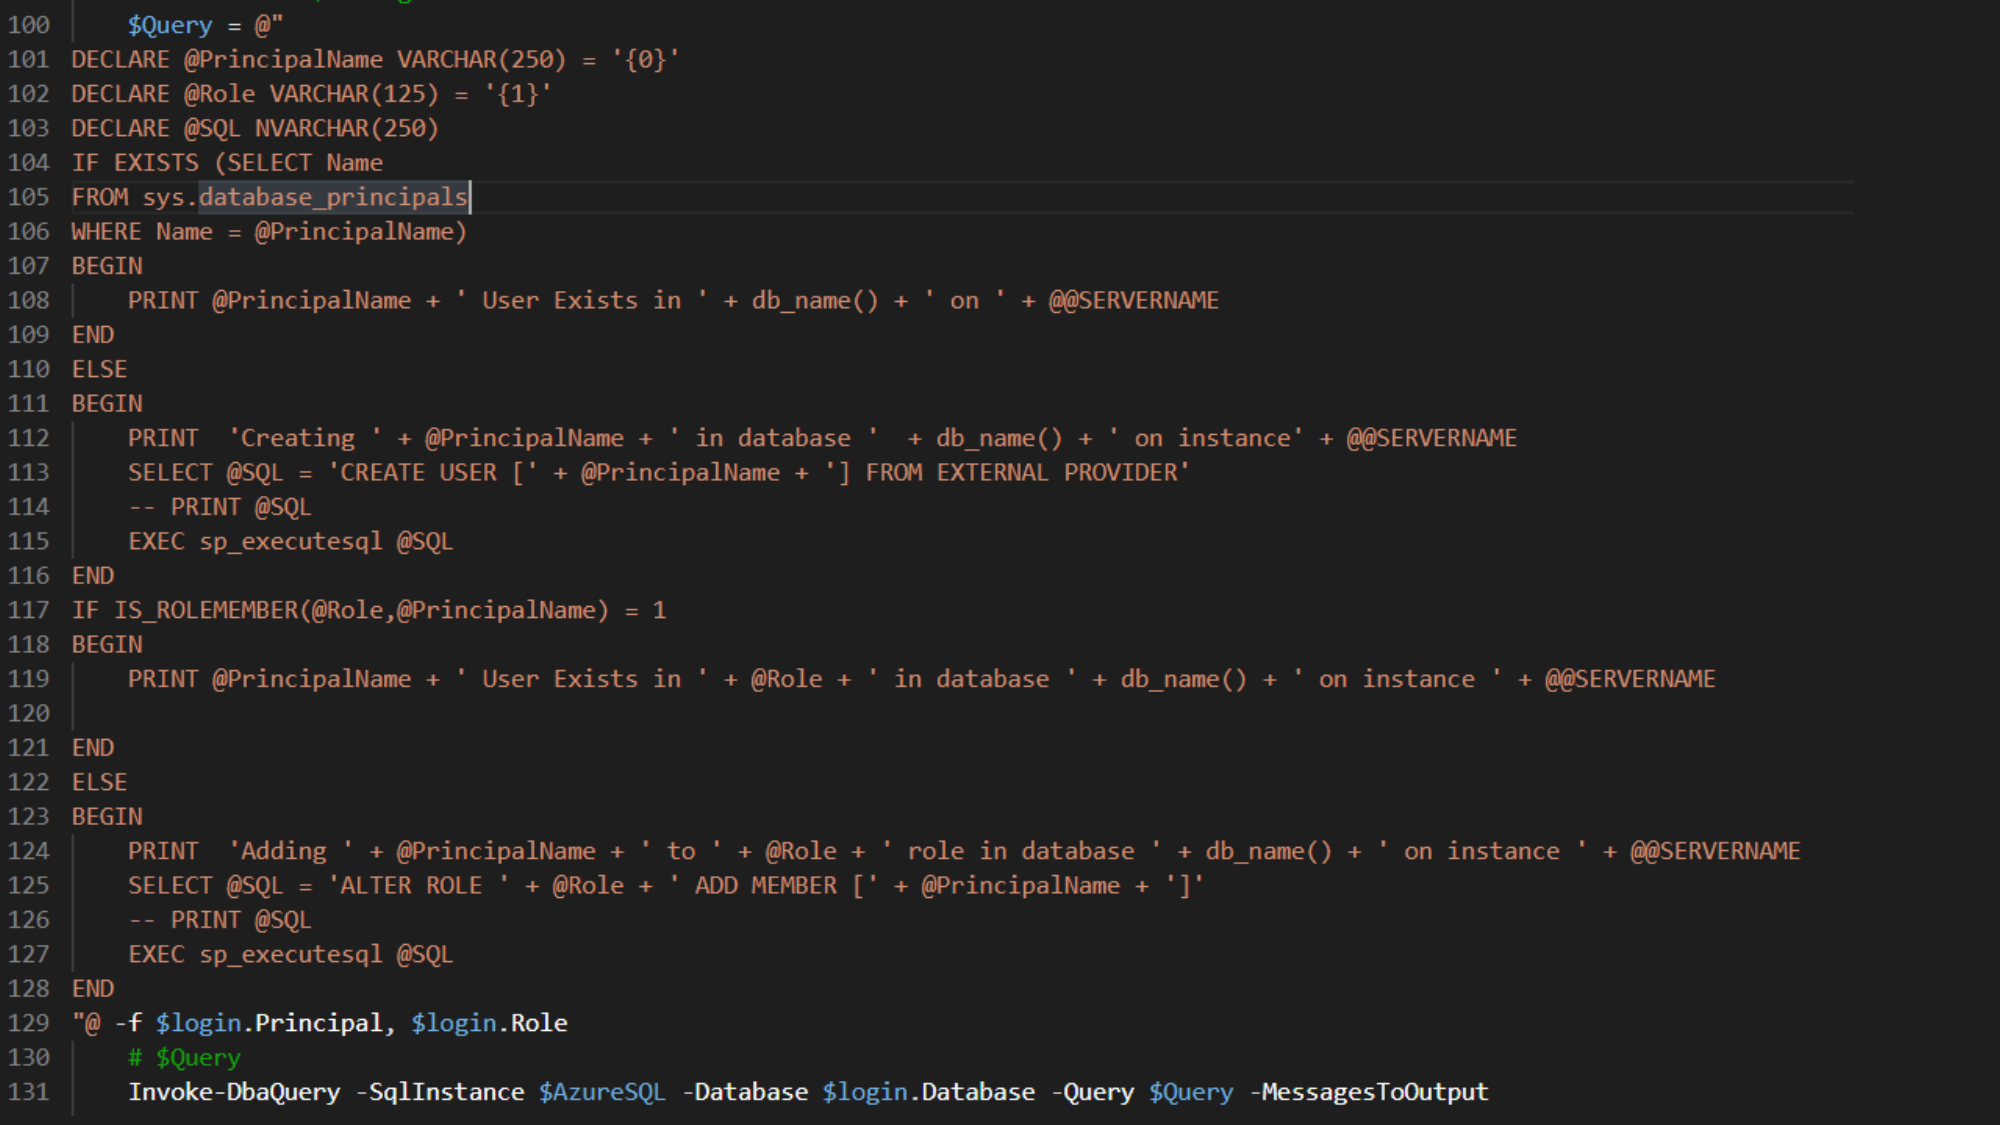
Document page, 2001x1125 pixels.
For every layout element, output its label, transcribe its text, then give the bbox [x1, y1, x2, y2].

picture [0, 0, 1854, 1116]
title ad [1854, 59, 1863, 278]
